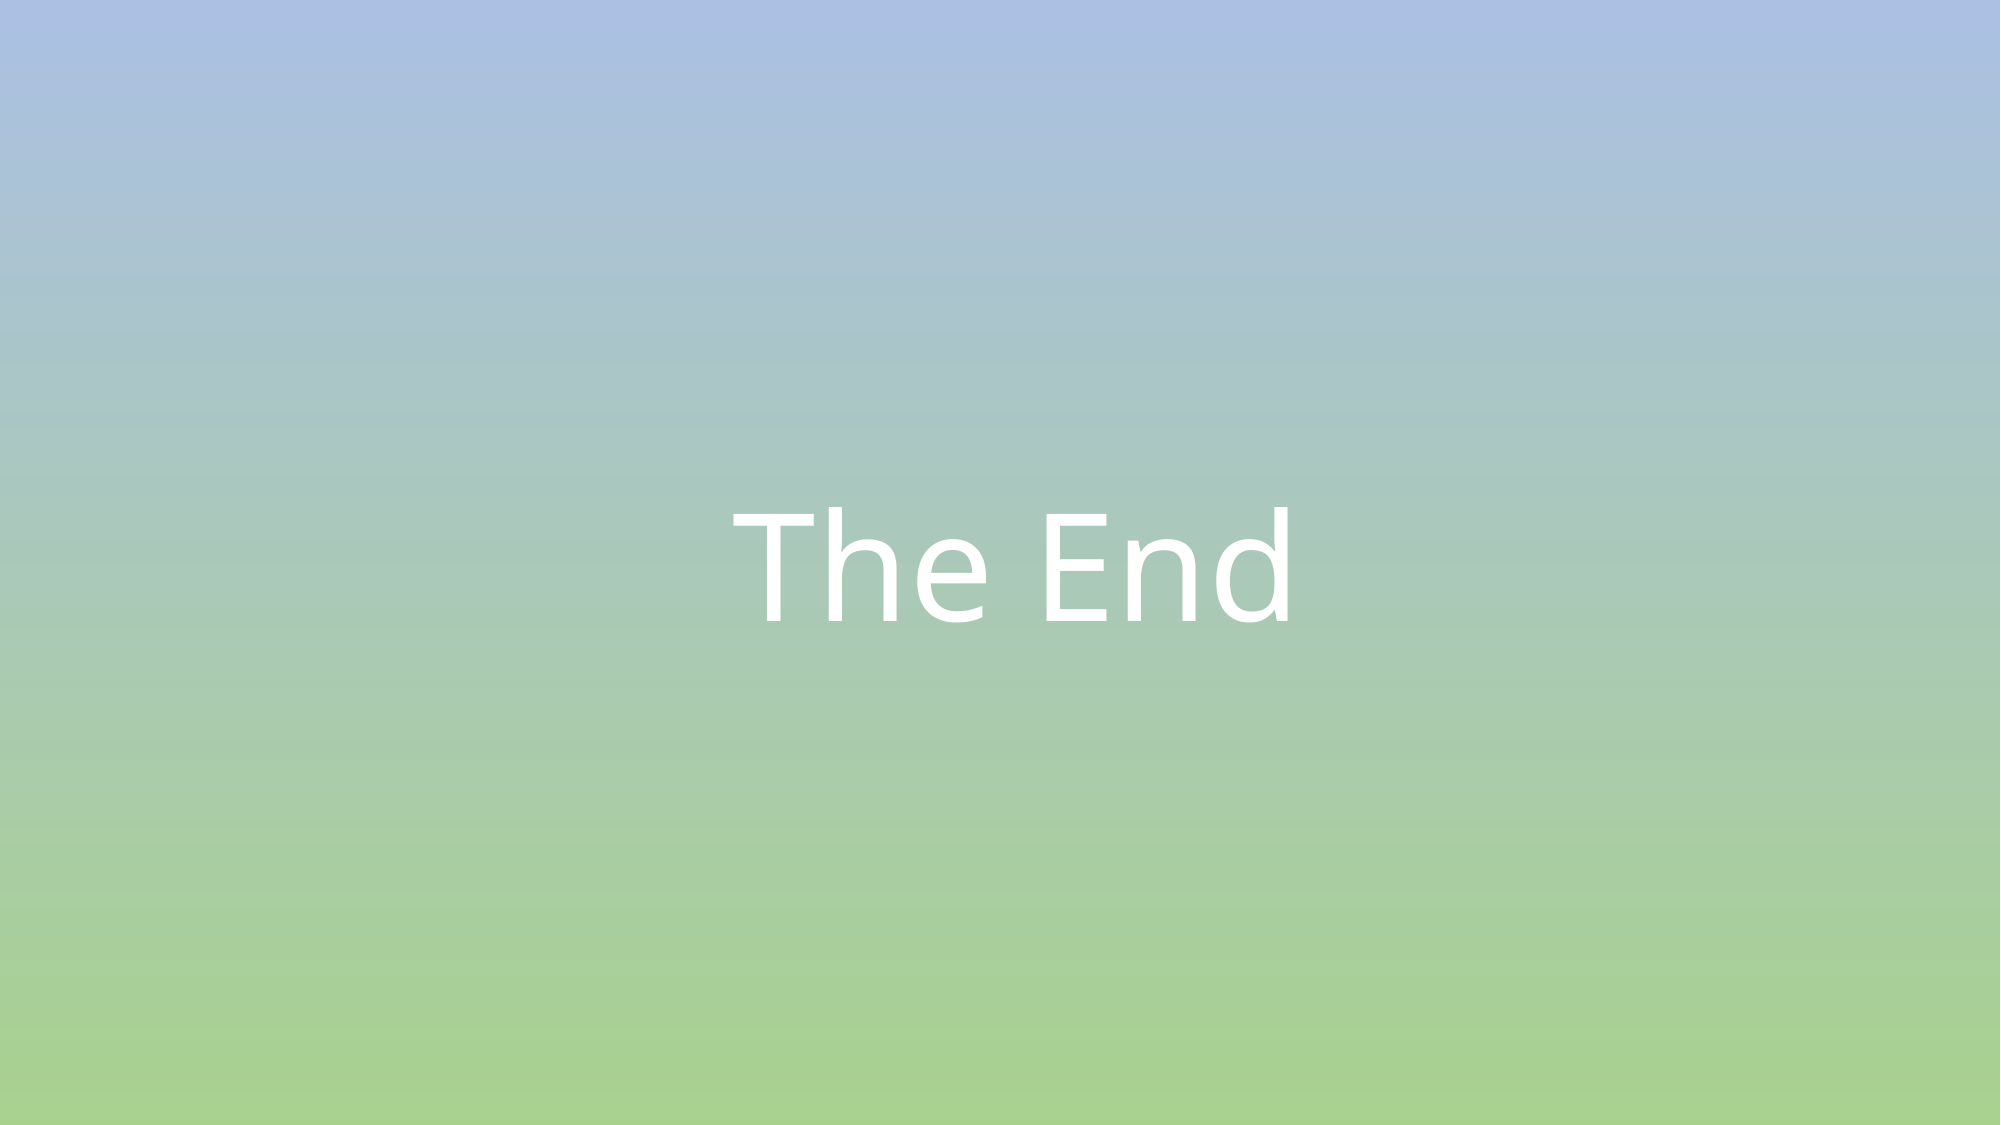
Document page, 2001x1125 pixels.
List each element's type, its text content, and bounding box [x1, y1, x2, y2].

text_box The End [522, 463, 1477, 659]
